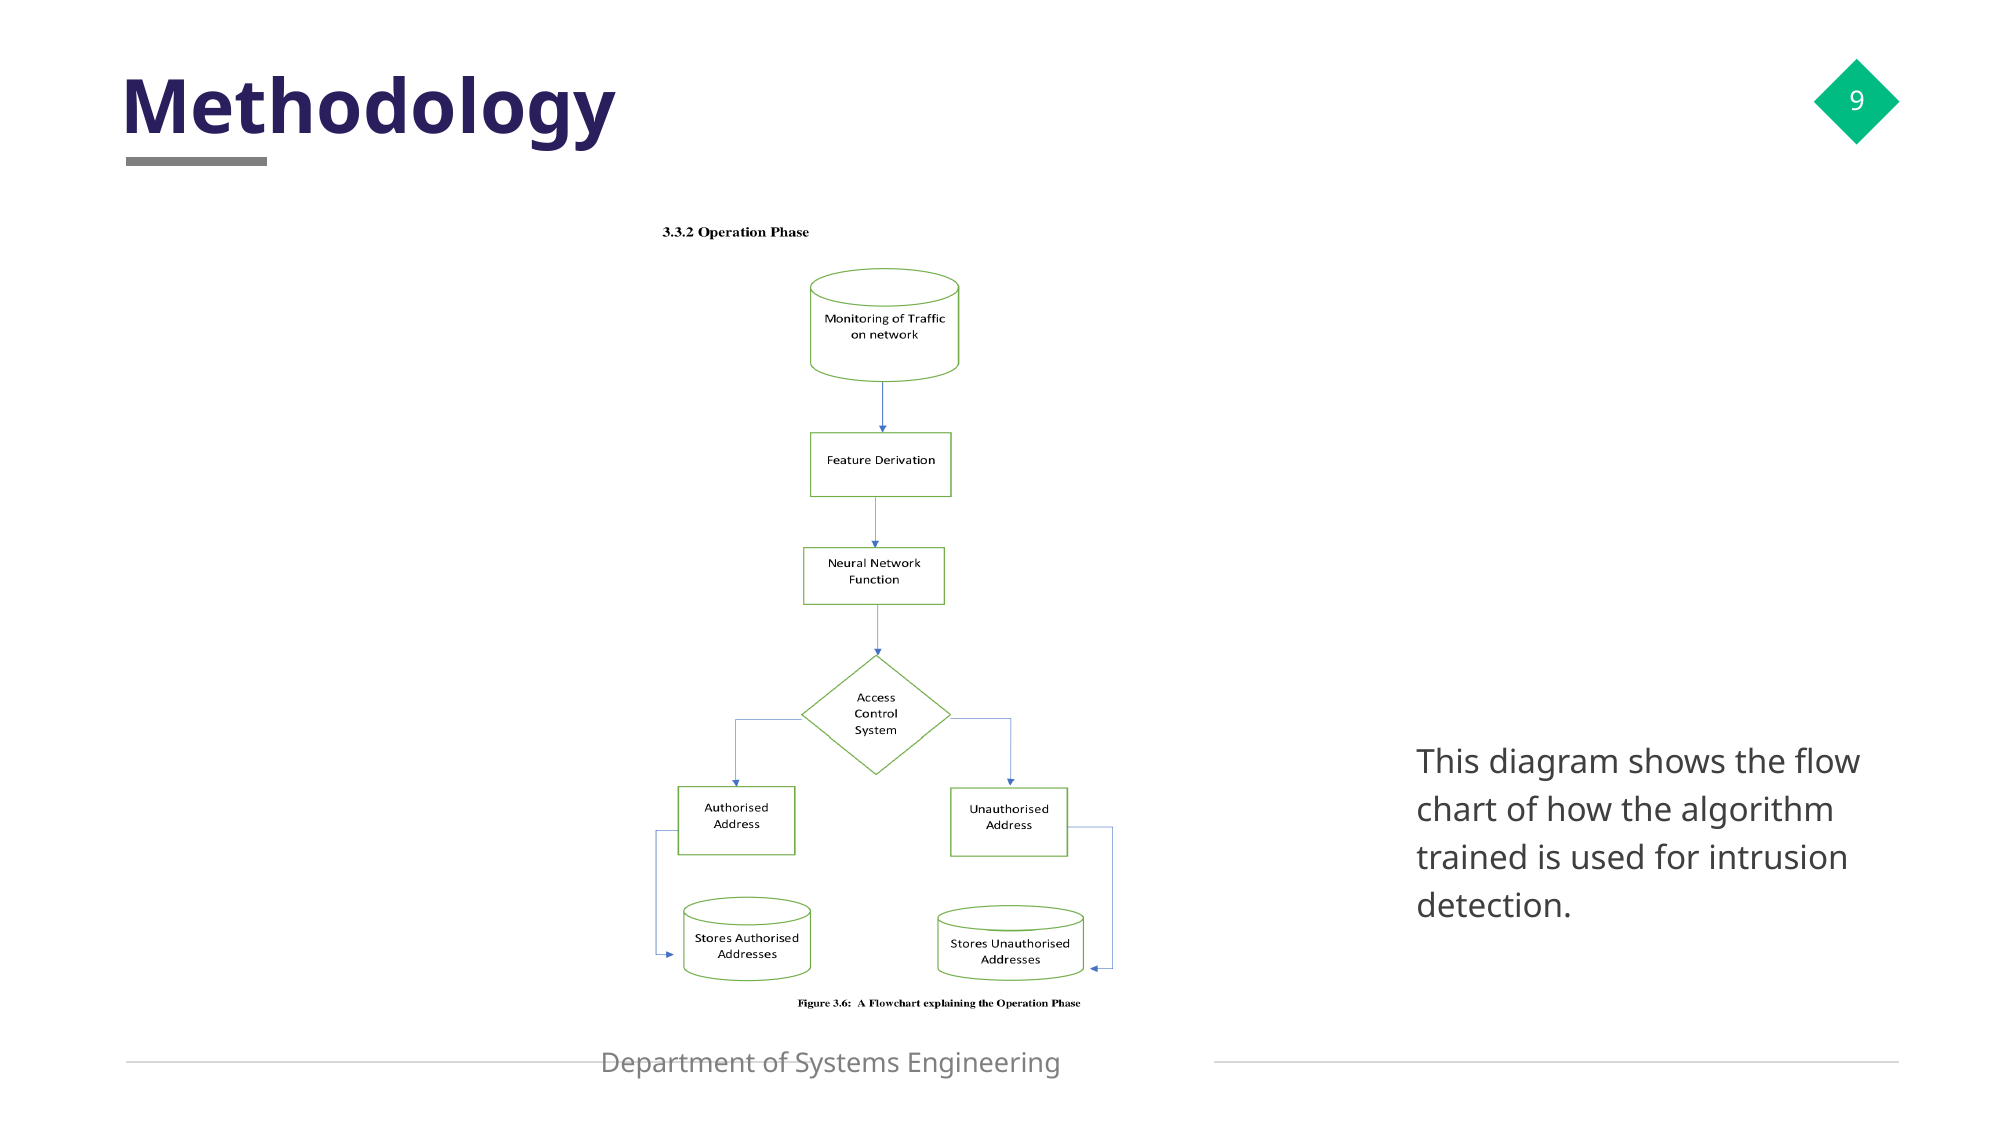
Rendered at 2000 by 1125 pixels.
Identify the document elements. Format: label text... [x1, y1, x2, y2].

title Methodology [99, 45, 1900, 162]
picture [580, 212, 1206, 1033]
slide_number 9 [1814, 59, 1900, 145]
text_box This diagram shows the flow chart of how the algorithm trained is used for intrusion detection. [1416, 677, 1900, 932]
footer Department of Systems Engineering [580, 1031, 1419, 1092]
